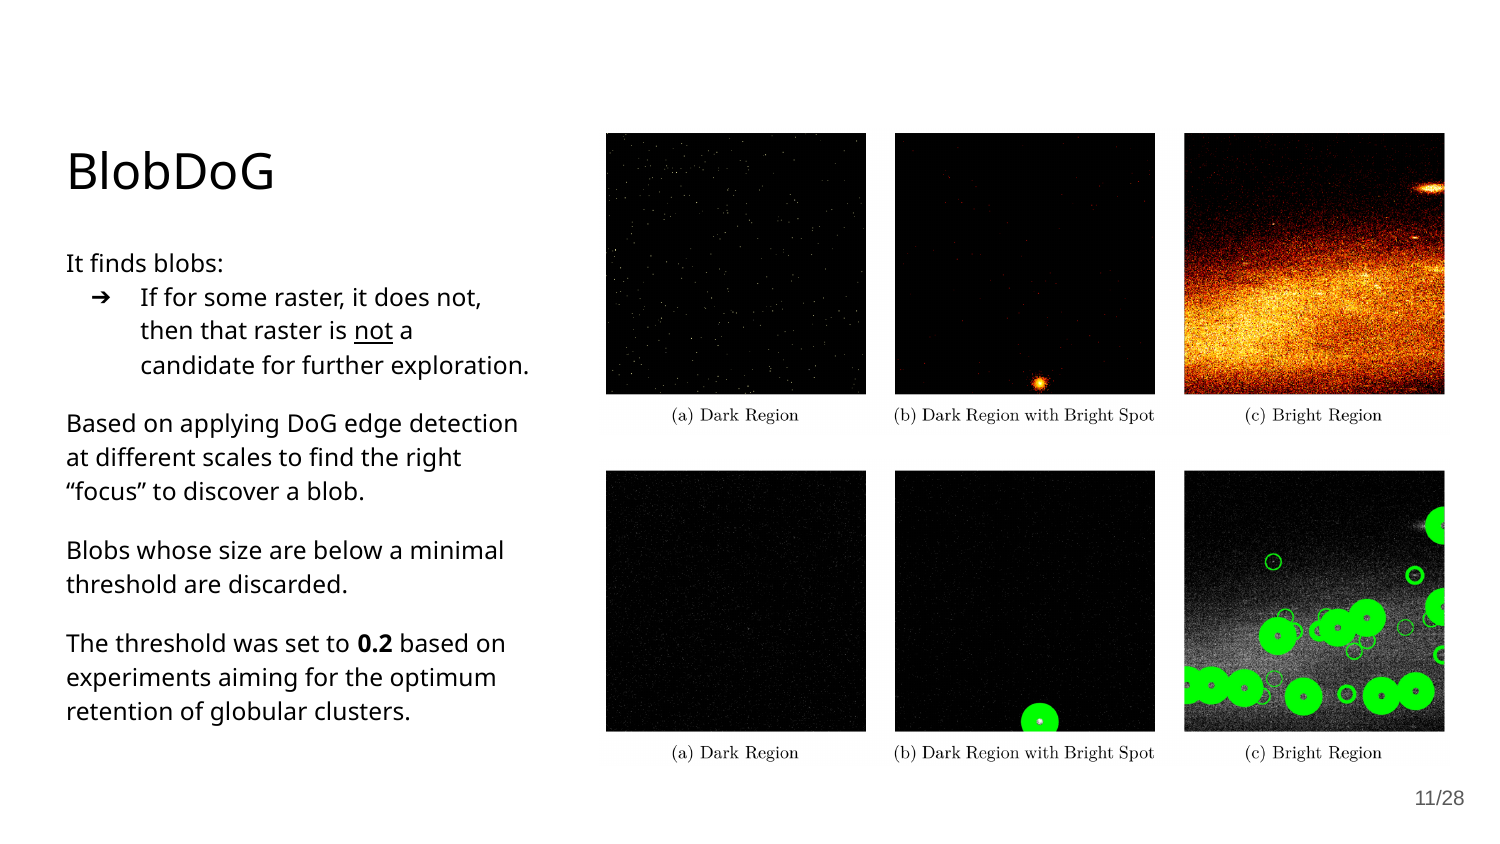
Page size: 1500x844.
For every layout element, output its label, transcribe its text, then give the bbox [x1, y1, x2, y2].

picture [599, 128, 1451, 435]
slide_number ‹#›/28 [1389, 764, 1480, 830]
picture [599, 459, 1451, 766]
title BlobDoG [51, 91, 512, 216]
list It finds blobs: If for some raster, it does not, then that raster is not a candidate for further exploration. Based on applying DoG edge detection at different scales to find the right “focus” to discover a blob. Blobs whose size are below a minimal threshold are discarded. The threshold was set to 0.2 based on experiments aiming for the optimum retention of globular clusters. [51, 227, 548, 750]
